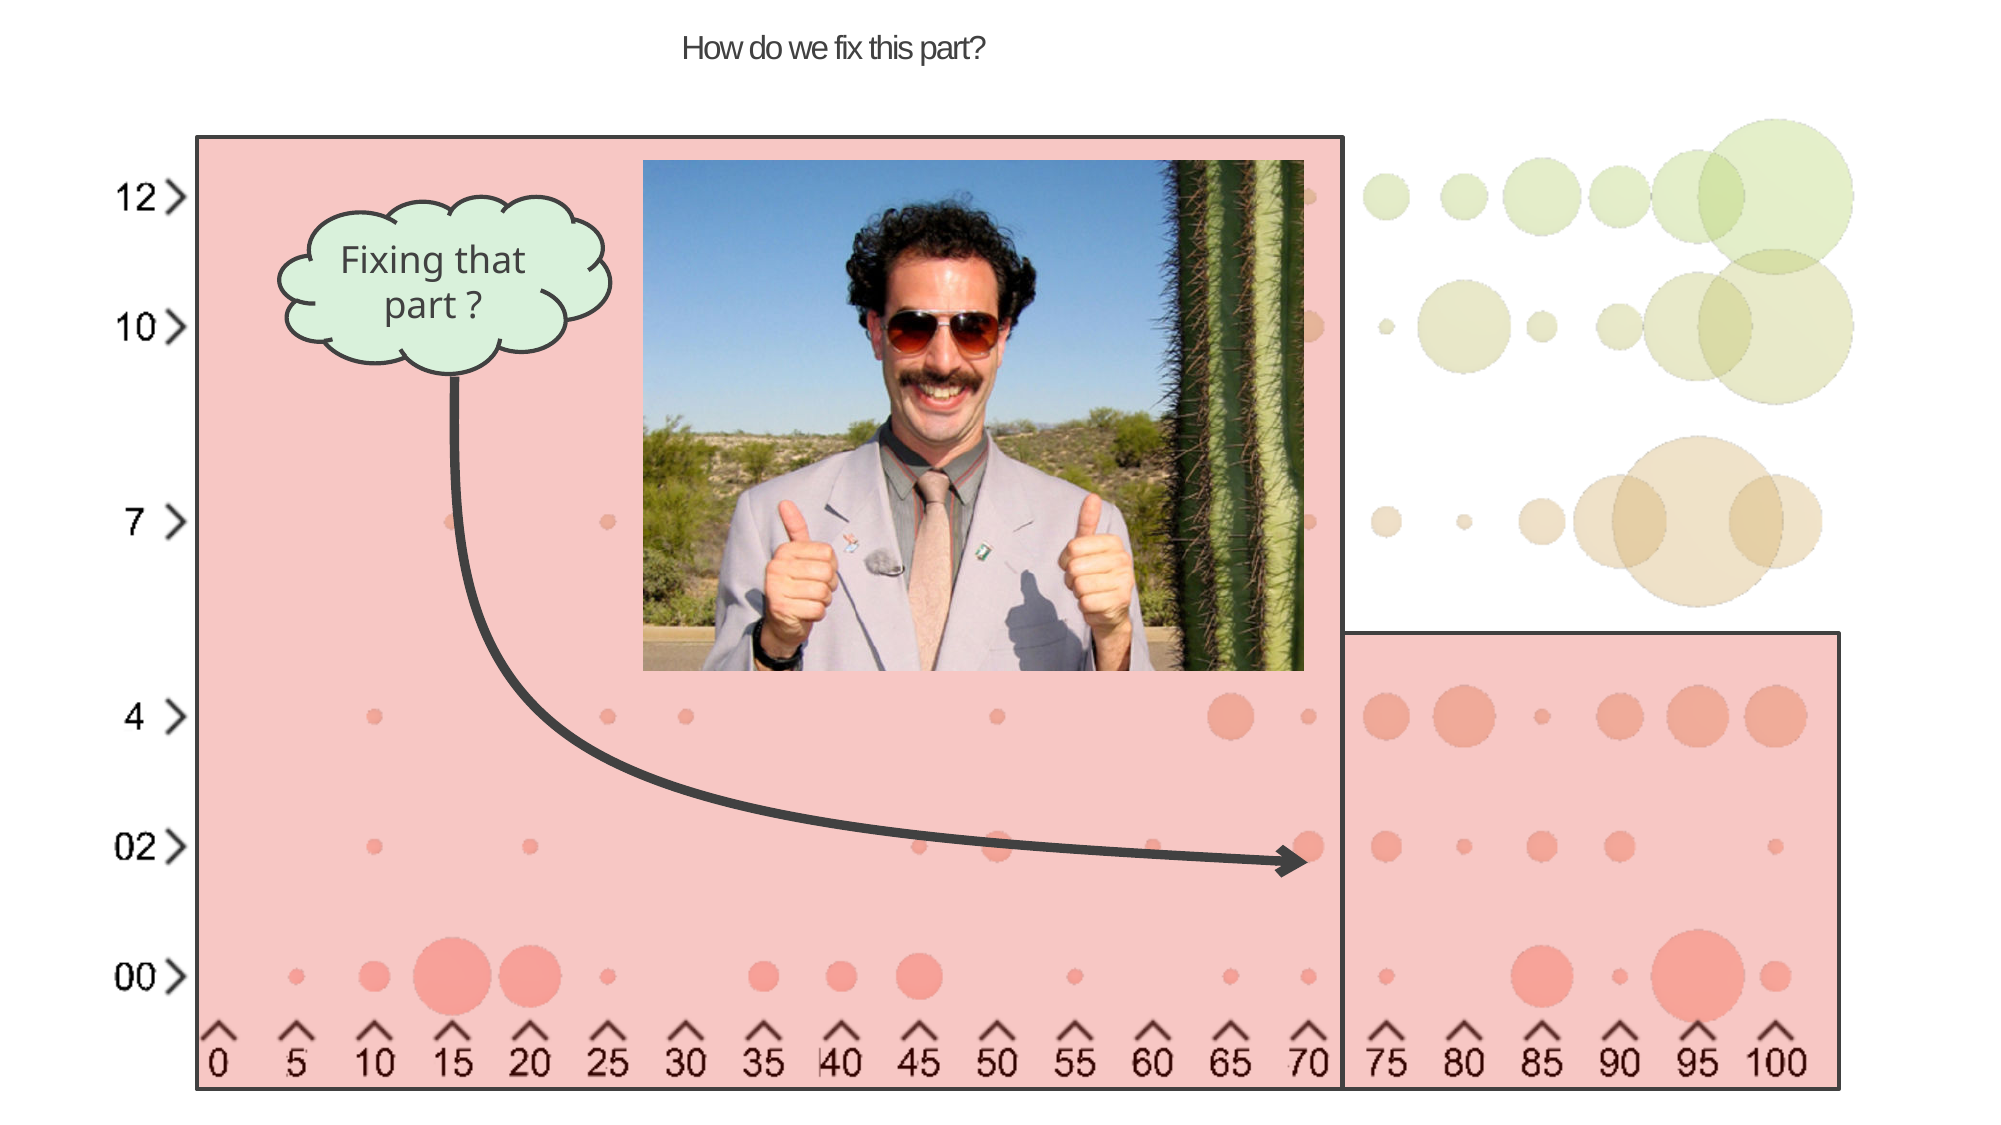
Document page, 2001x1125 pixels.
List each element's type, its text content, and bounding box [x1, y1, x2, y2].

text_box How do we fix this part? [681, 33, 988, 67]
picture [101, 108, 1870, 1090]
